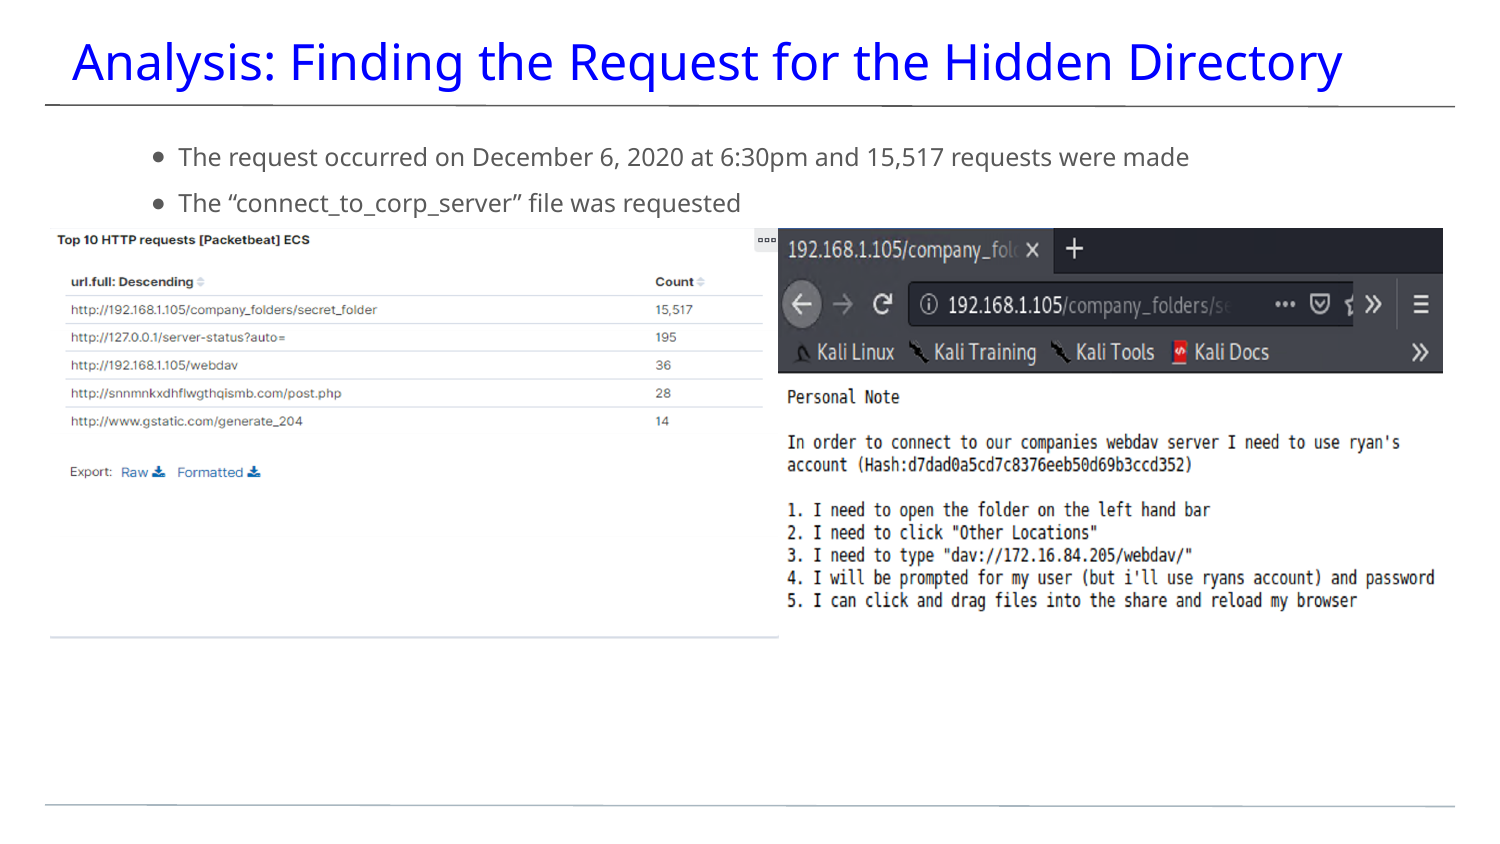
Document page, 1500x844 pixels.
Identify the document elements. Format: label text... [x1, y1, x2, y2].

title Analysis: Finding the Request for the Hidden Directory [0, 0, 1500, 88]
subtitle The request occurred on December 6, 2020 at 6:30pm and 15,517 requests were made The “connect_to_corp_server” file was requested [50, 121, 1500, 281]
picture [50, 227, 1443, 639]
